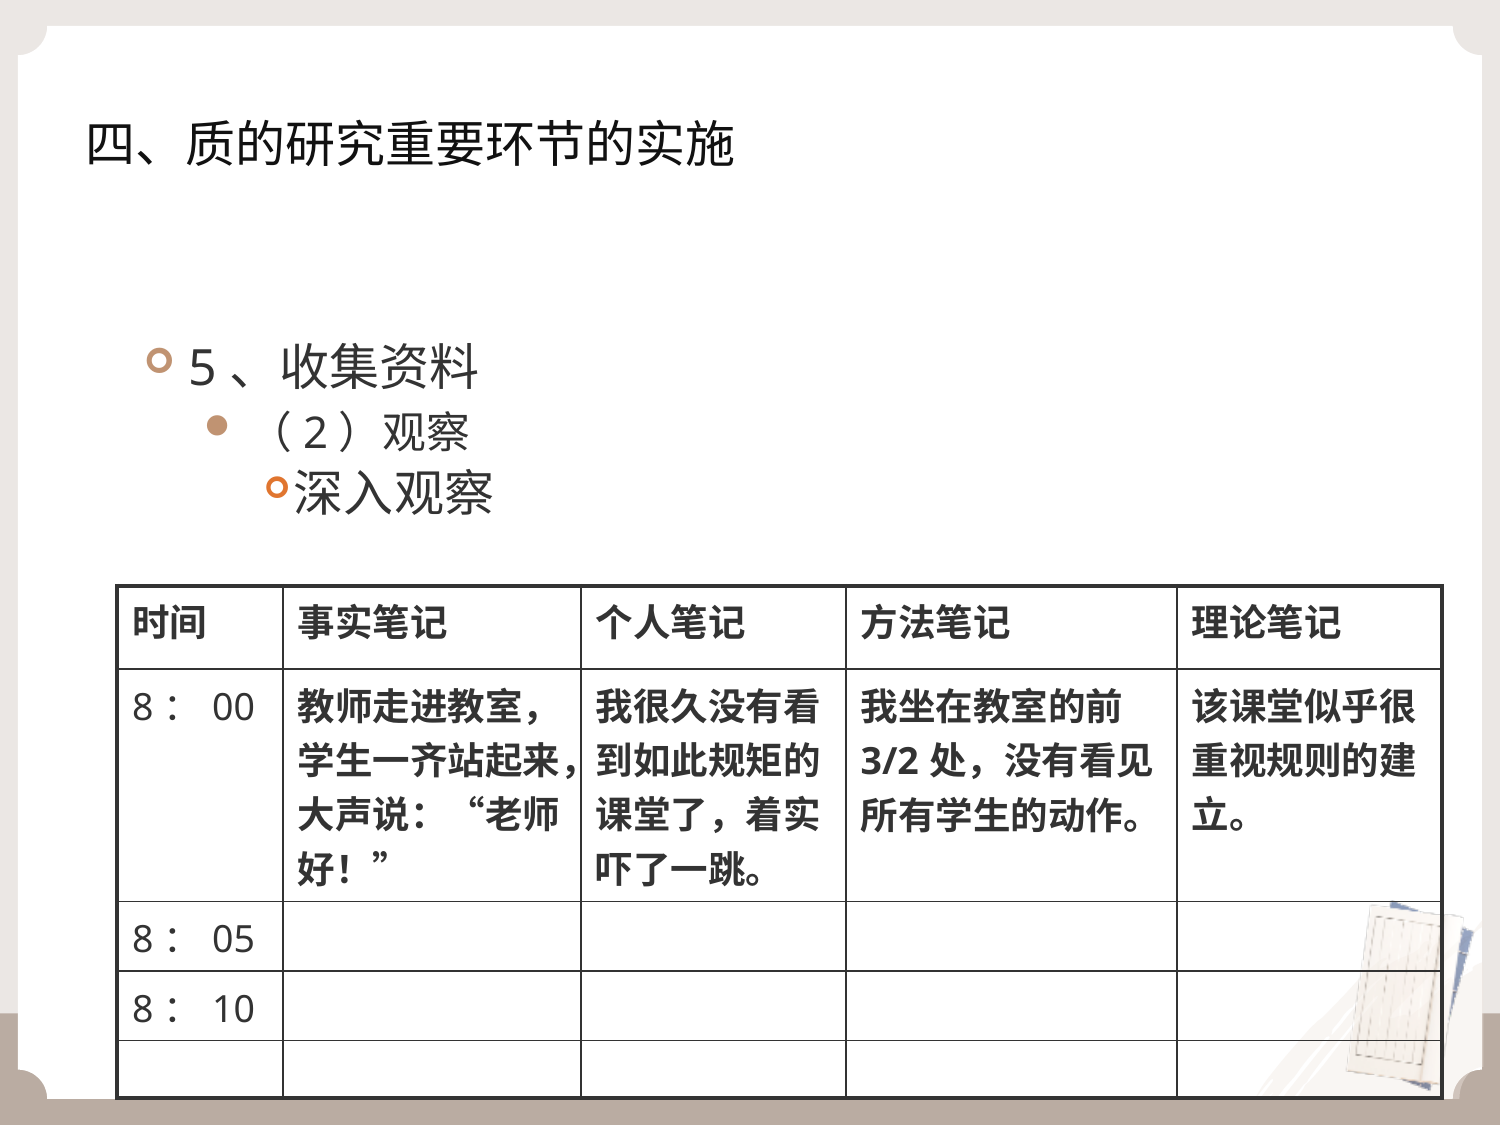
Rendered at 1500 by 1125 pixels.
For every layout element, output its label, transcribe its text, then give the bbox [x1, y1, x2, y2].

table_cell [1178, 902, 1440, 970]
title 四、质的研究重要环节的实施 [85, 59, 1415, 178]
text_box 5、收集资料 （2）观察 深入观察 [128, 328, 1435, 584]
table_cell 8：05 [119, 902, 282, 970]
table_cell [119, 1041, 282, 1096]
table_cell [847, 1041, 1176, 1096]
table_cell [1178, 1041, 1440, 1096]
table_cell [582, 1041, 845, 1096]
table_cell 8：10 [119, 972, 282, 1040]
table_cell 该课堂似乎很重视规则的建立。 [1178, 670, 1440, 901]
table_header 方法笔记 [847, 588, 1176, 668]
table_cell [284, 972, 580, 1040]
table_cell [582, 902, 845, 970]
table_cell [284, 1041, 580, 1096]
table_header 时间 [119, 588, 282, 668]
table_cell [847, 902, 1176, 970]
table_header 事实笔记 [284, 588, 580, 668]
table_cell [1178, 972, 1440, 1040]
table_cell 8：00 [119, 670, 282, 901]
table_cell [847, 972, 1176, 1040]
table_cell [284, 902, 580, 970]
table_cell 我很久没有看到如此规矩的课堂了，着实吓了一跳。 [582, 670, 845, 901]
table_cell 教师走进教室，学生一齐站起来，大声说：“老师好！” [284, 670, 580, 901]
table_header 理论笔记 [1178, 588, 1440, 668]
table_cell [582, 972, 845, 1040]
table_cell 我坐在教室的前3/2处，没有看见所有学生的动作。 [847, 670, 1176, 901]
table_header 个人笔记 [582, 588, 845, 668]
